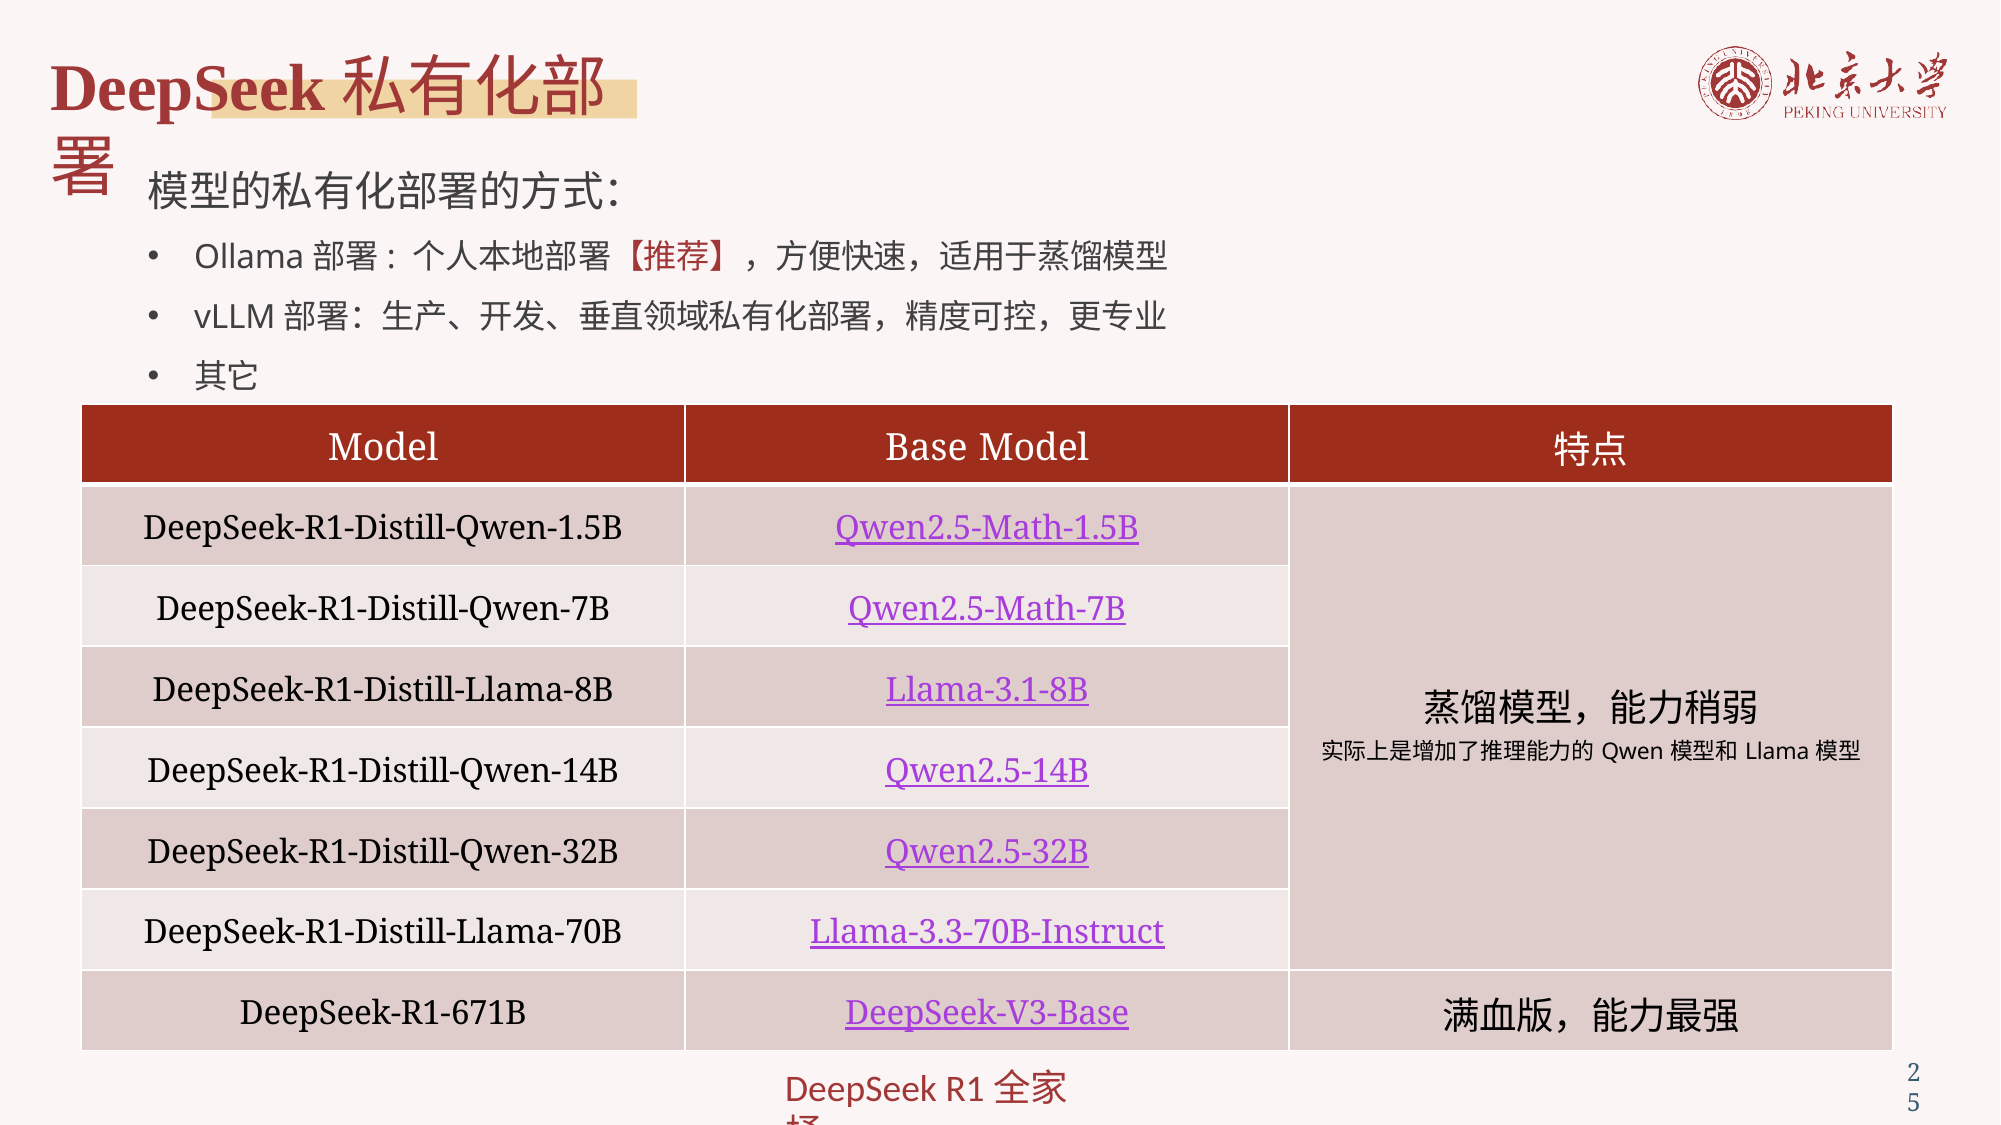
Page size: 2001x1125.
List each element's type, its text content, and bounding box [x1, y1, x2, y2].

text_box 模型的私有化部署的方式： Ollama部署: 个人本地部署【推荐】，方便快速，适用于蒸馏模型 vLLM部署：生产、开发、垂直领域私有化部署，精度可控，更专业 其它 [145, 135, 1181, 396]
table_cell DeepSeek-R1-Distill-Qwen-32B [82, 809, 684, 888]
table_cell Qwen2.5-Math-1.5B [686, 487, 1288, 565]
table_header 特点 [1290, 405, 1892, 482]
table_cell DeepSeek-R1-671B [82, 971, 684, 1050]
table_header Base Model [686, 405, 1288, 482]
title DeepSeek私有化部署 [47, 41, 665, 232]
table_cell Qwen2.5-32B [686, 809, 1288, 888]
table_cell Qwen2.5-14B [686, 728, 1288, 807]
table_cell DeepSeek-R1-Distill-Qwen-7B [82, 566, 684, 645]
table_cell DeepSeek-R1-Distill-Llama-70B [82, 890, 684, 969]
table_cell Llama-3.3-70B-Instruct [686, 890, 1288, 969]
table_cell Qwen2.5-Math-7B [686, 566, 1288, 645]
picture [1783, 51, 1947, 118]
table_cell DeepSeek-R1-Distill-Qwen-14B [82, 728, 684, 807]
table_cell 蒸馏模型，能力稍弱 实际上是增加了推理能力的Qwen模型和Llama模型 [1290, 487, 1892, 969]
table_cell Llama-3.1-8B [686, 647, 1288, 726]
table_cell 满血版，能力最强 [1290, 971, 1892, 1050]
text_box 25 [1904, 1054, 1934, 1117]
table_cell DeepSeek-R1-Distill-Qwen-1.5B [82, 487, 684, 565]
picture [1698, 46, 1772, 120]
text_box DeepSeek R1全家桶 [783, 1061, 1100, 1125]
table_cell DeepSeek-R1-Distill-Llama-8B [82, 647, 684, 726]
table_cell DeepSeek-V3-Base [686, 971, 1288, 1050]
table_header Model [82, 405, 684, 482]
